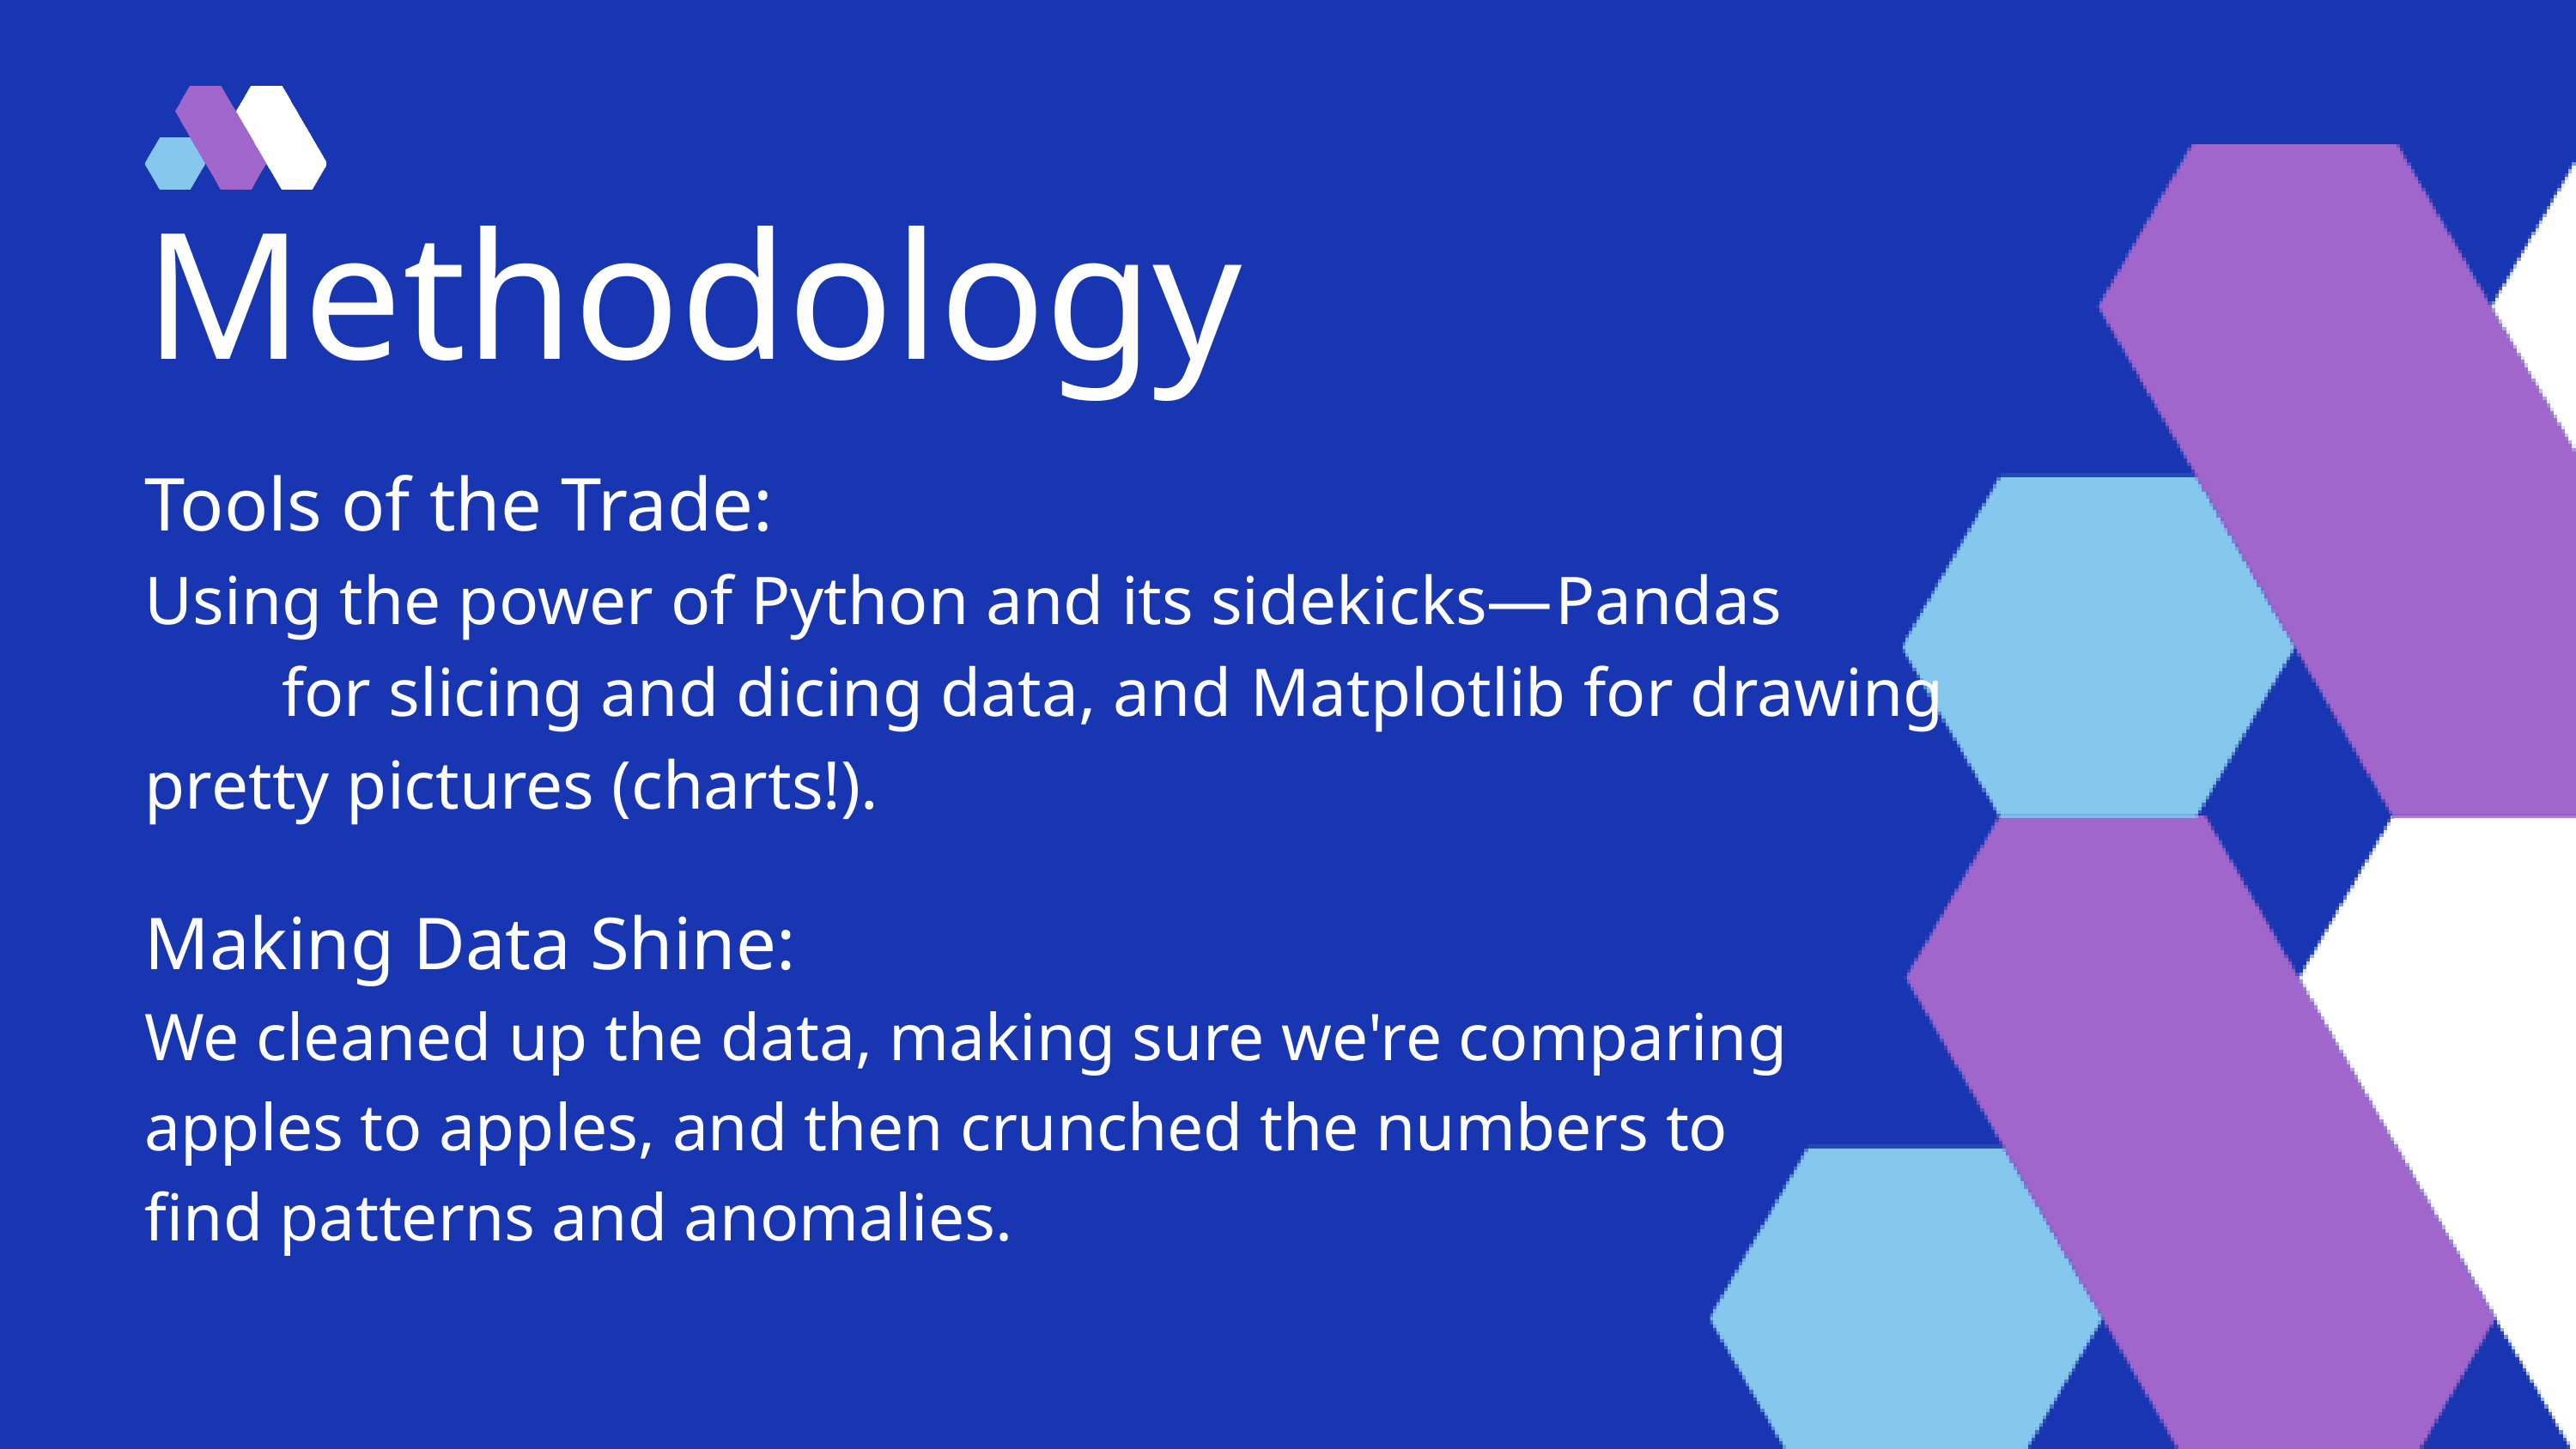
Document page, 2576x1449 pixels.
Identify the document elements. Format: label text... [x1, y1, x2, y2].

text_box Making Data Shine: We cleaned up the data, making sure we're comparing apples to apples, and then crunched the numbers to find patterns and anomalies. [144, 883, 1705, 1254]
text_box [1710, 144, 2576, 1449]
text_box [144, 86, 327, 190]
text_box Methodology [144, 202, 1481, 395]
text_box Tools of the Trade: Using the power of Python and its sidekicks—Pandas for slicing and dicing data, and Matplotlib for drawing pretty pictures (charts!). [144, 443, 1705, 822]
